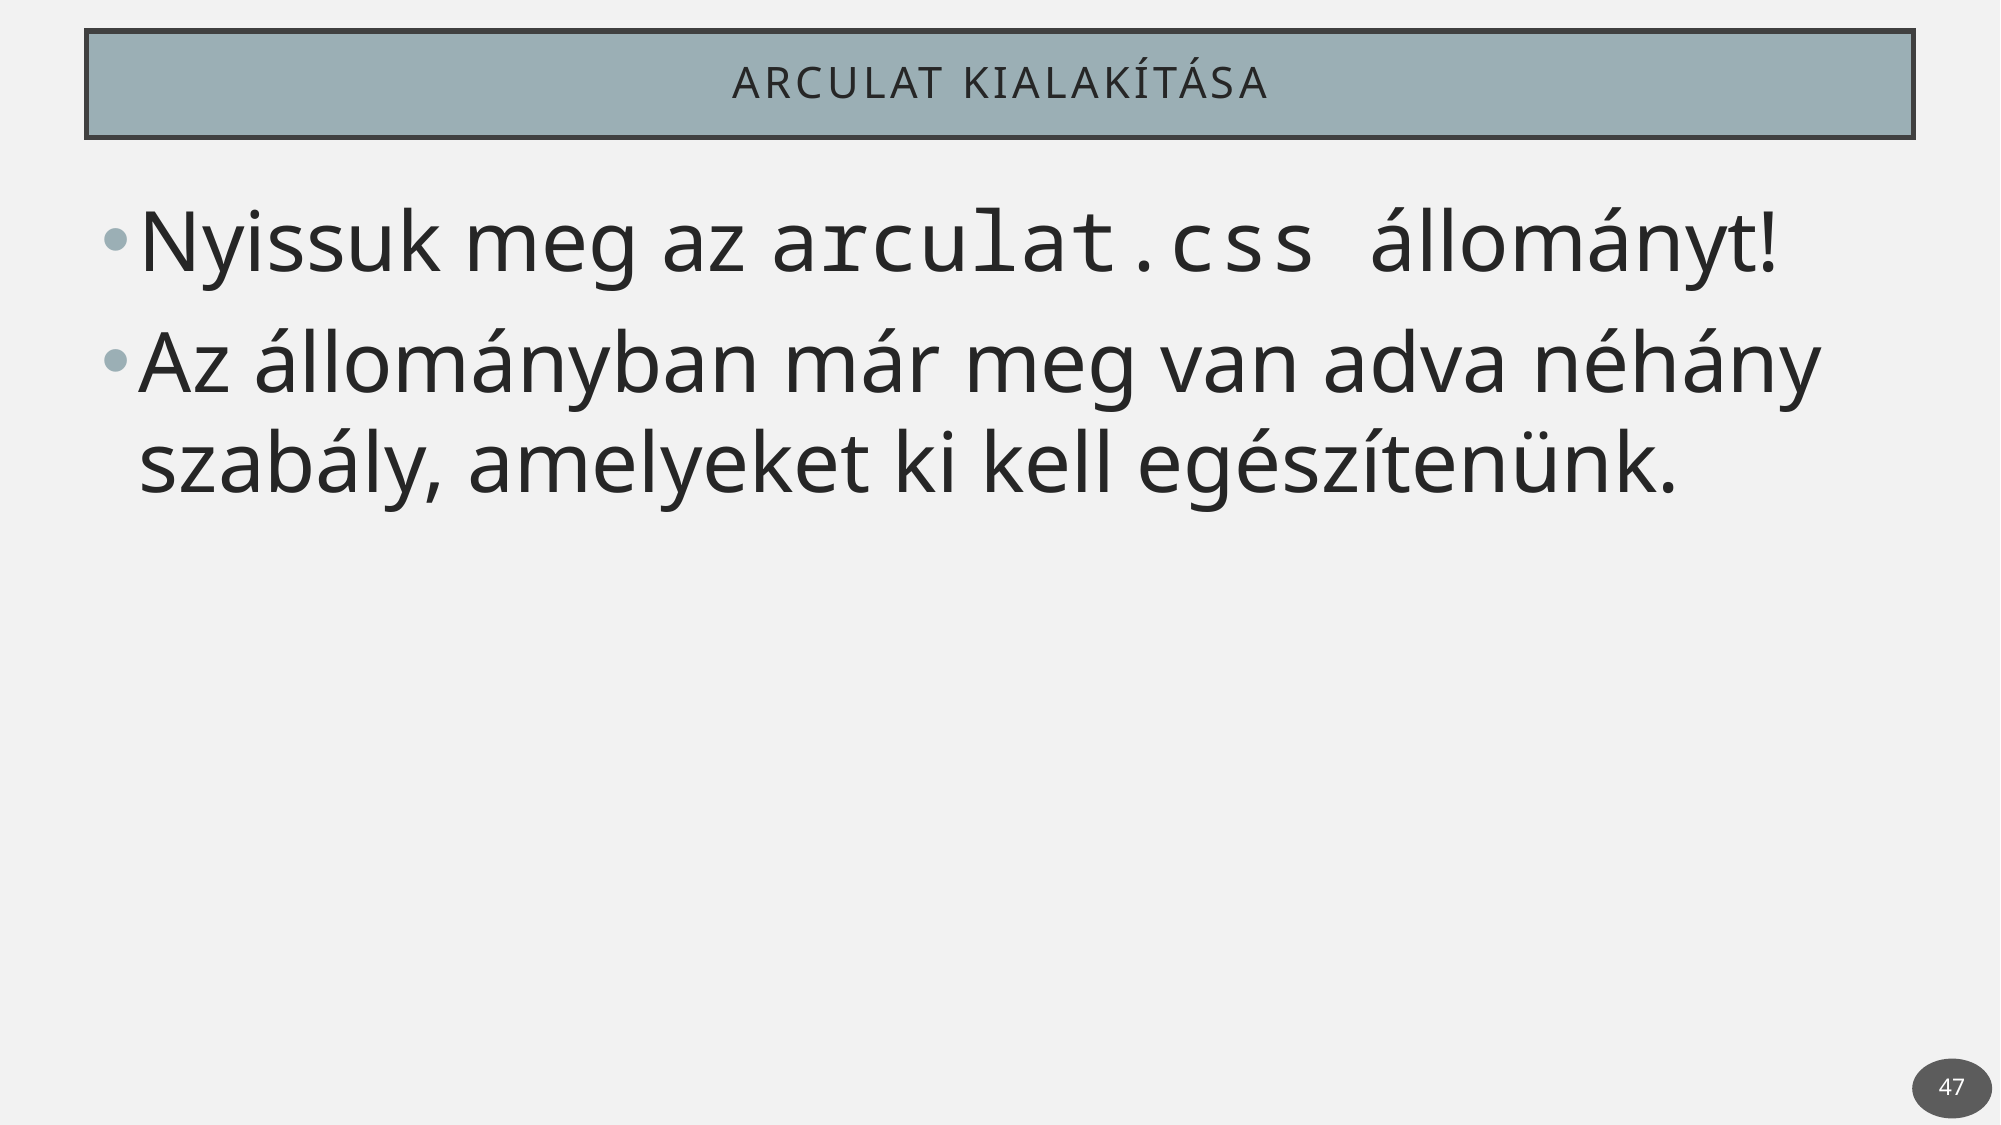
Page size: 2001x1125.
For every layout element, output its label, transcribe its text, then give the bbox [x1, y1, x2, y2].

list Nyissuk meg az arculat.css állományt! Az állományban már meg van adva néhány szabály, amelyeket ki kell egészítenünk. [86, 181, 1914, 1047]
title Arculat kialakítása [84, 28, 1916, 140]
slide_number 47 [1912, 1058, 1993, 1119]
